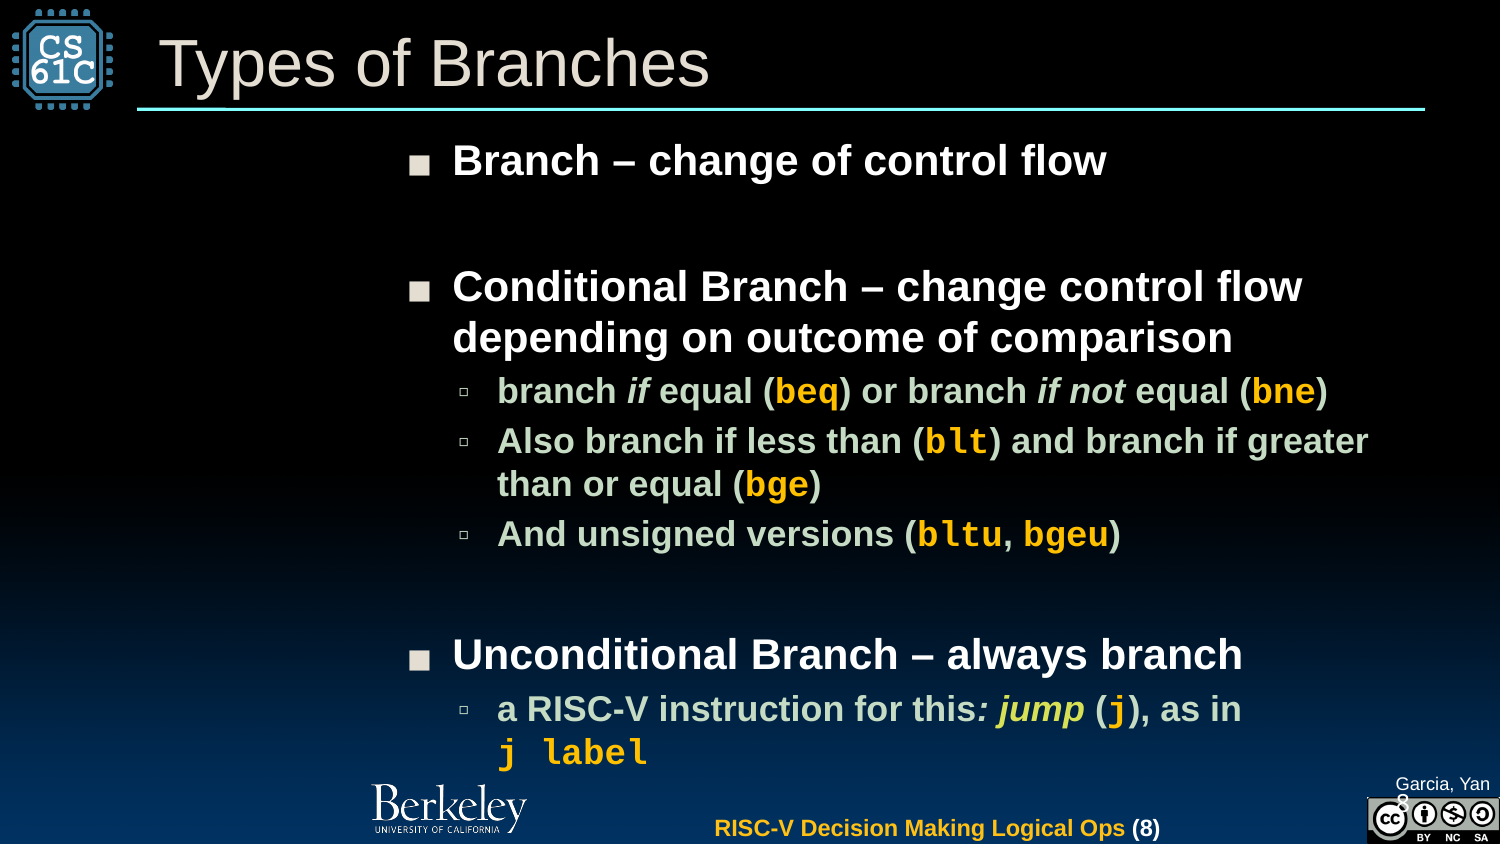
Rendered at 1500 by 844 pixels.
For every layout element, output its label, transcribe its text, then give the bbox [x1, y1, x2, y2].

slide_number 8 [1074, 782, 1425, 827]
title Types of Branches [137, 9, 1430, 104]
picture [0, 0, 1500, 844]
list Branch – change of control flow Conditional Branch – change control flow depending on outcome of comparison branch if equal (beq) or branch if not equal (bne) Also branch if less than (blt) and branch if greater than or equal (bge) And unsigned versions (bltu, bgeu) Unconditional Branch – always branch a RISC-V instruction for this: jump (j), as in j label [375, 121, 1453, 783]
